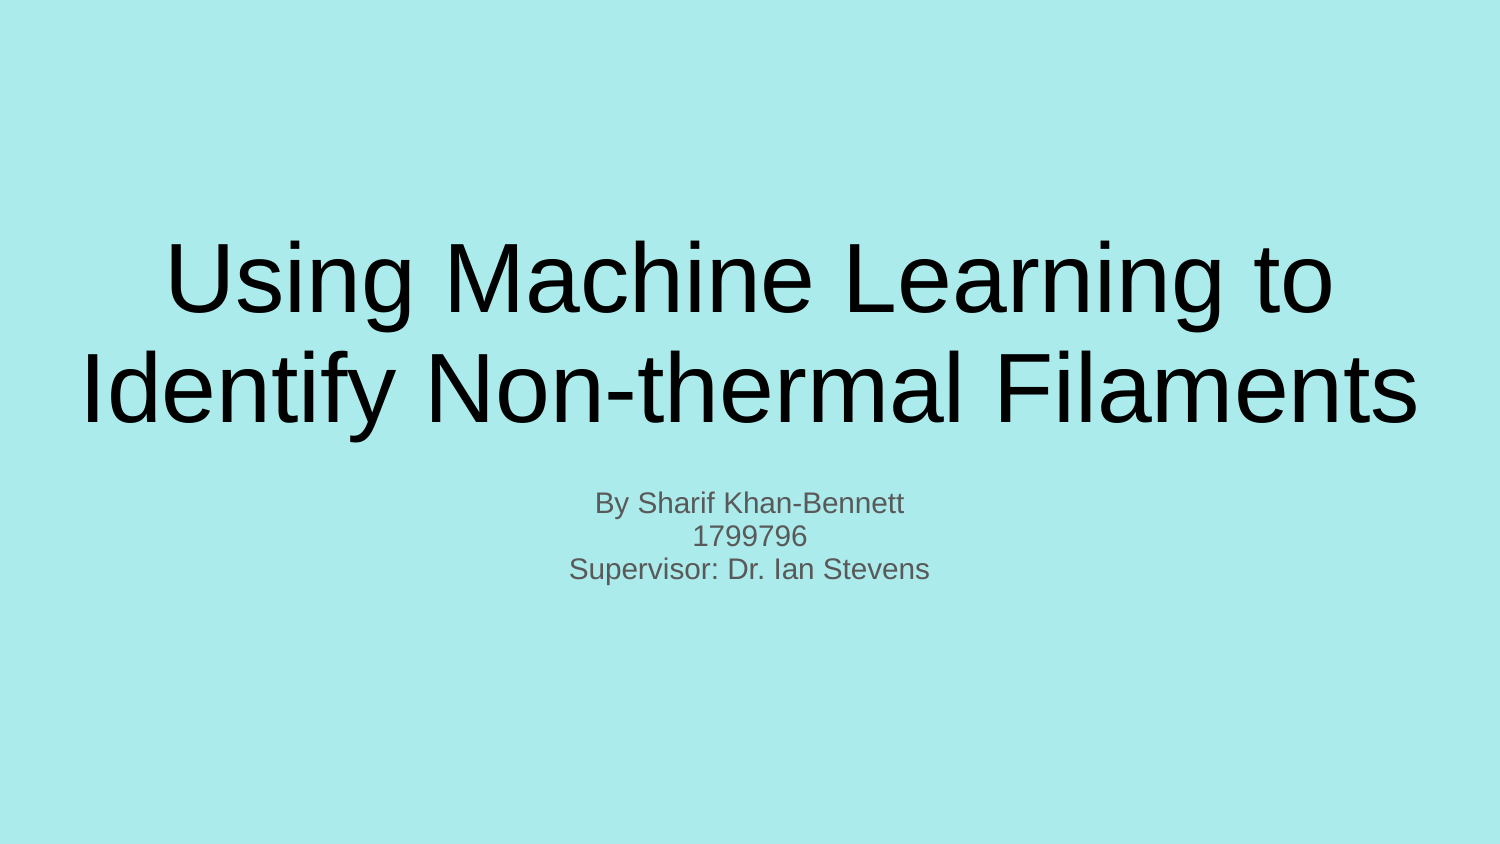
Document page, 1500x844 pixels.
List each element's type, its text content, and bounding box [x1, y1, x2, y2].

title Using Machine Learning to Identify Non-thermal Filaments [51, 122, 1449, 459]
subtitle By Sharif Khan-Bennett 1799796 Supervisor: Dr. Ian Stevens [51, 471, 1449, 602]
